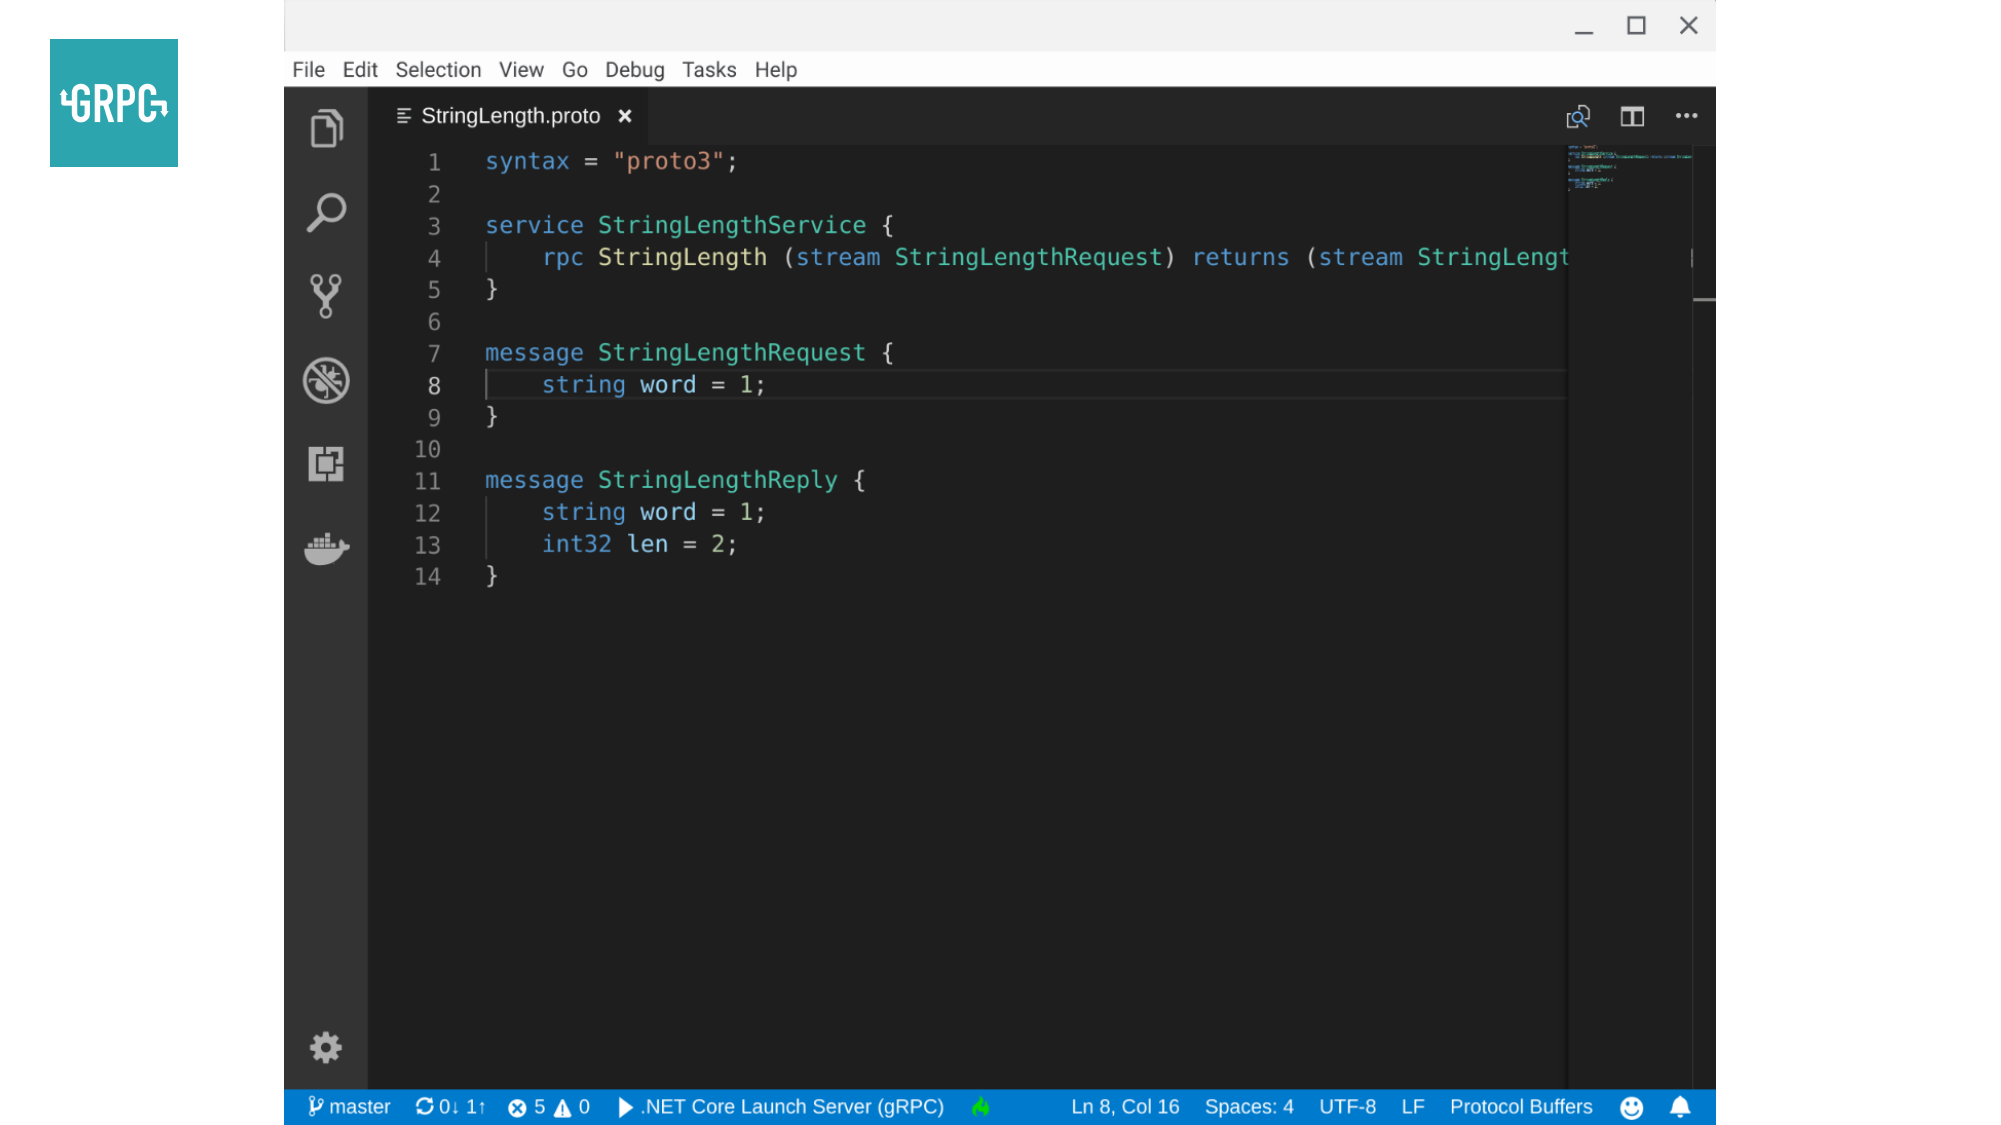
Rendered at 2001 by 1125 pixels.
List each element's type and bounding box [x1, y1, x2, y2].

list [50, 39, 178, 167]
picture [284, 0, 1716, 1125]
